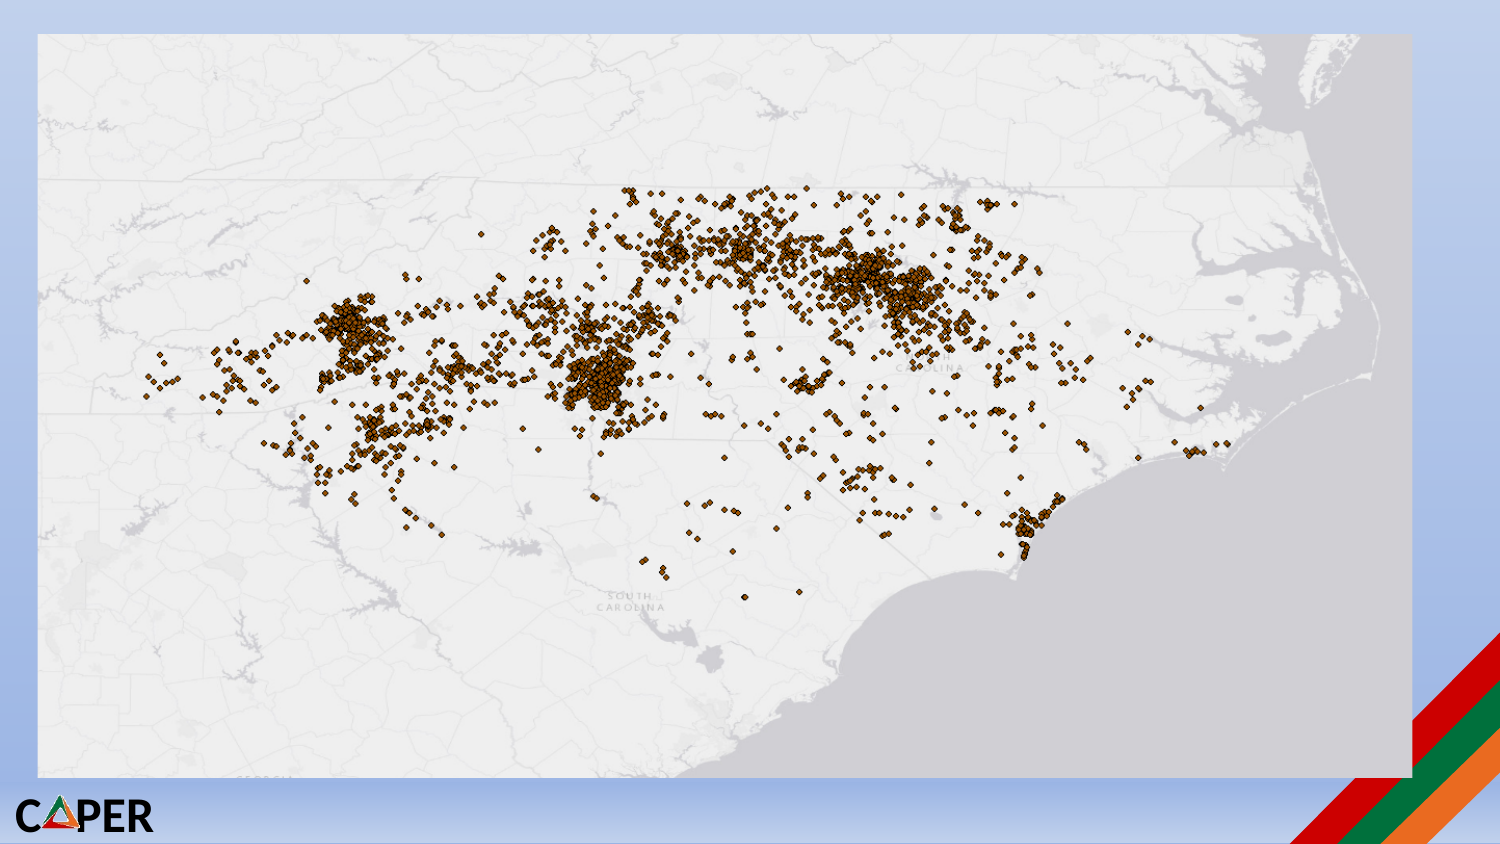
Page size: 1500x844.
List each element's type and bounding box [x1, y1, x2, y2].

picture [37, 34, 1413, 778]
picture [37, 792, 83, 829]
